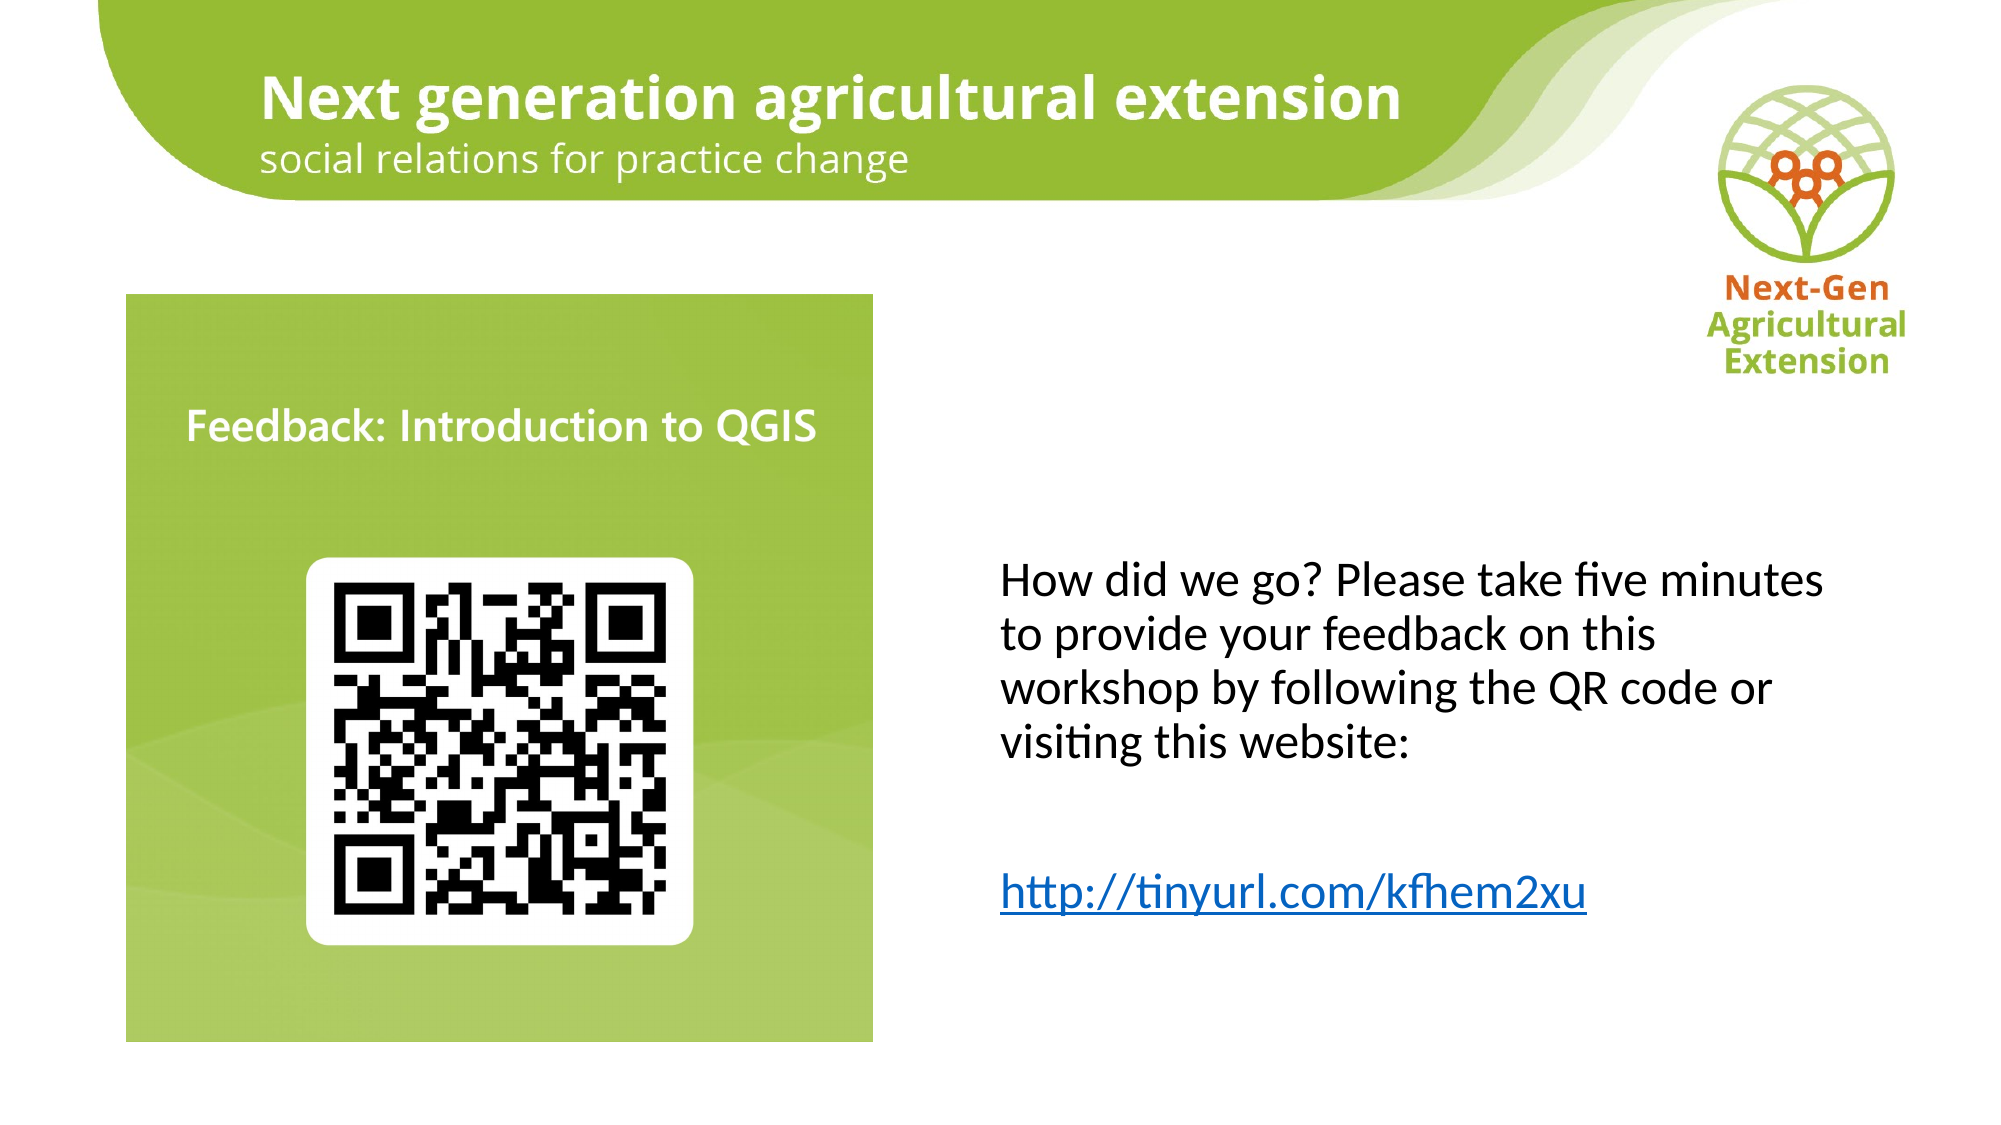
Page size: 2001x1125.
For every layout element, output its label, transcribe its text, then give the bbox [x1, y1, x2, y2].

text_box How did we go? Please take five minutes to provide your feedback on this workshop by following the QR code or visiting this website: http://tinyurl.com/kfhem2xu [966, 545, 1842, 1019]
picture [0, 0, 2000, 1042]
